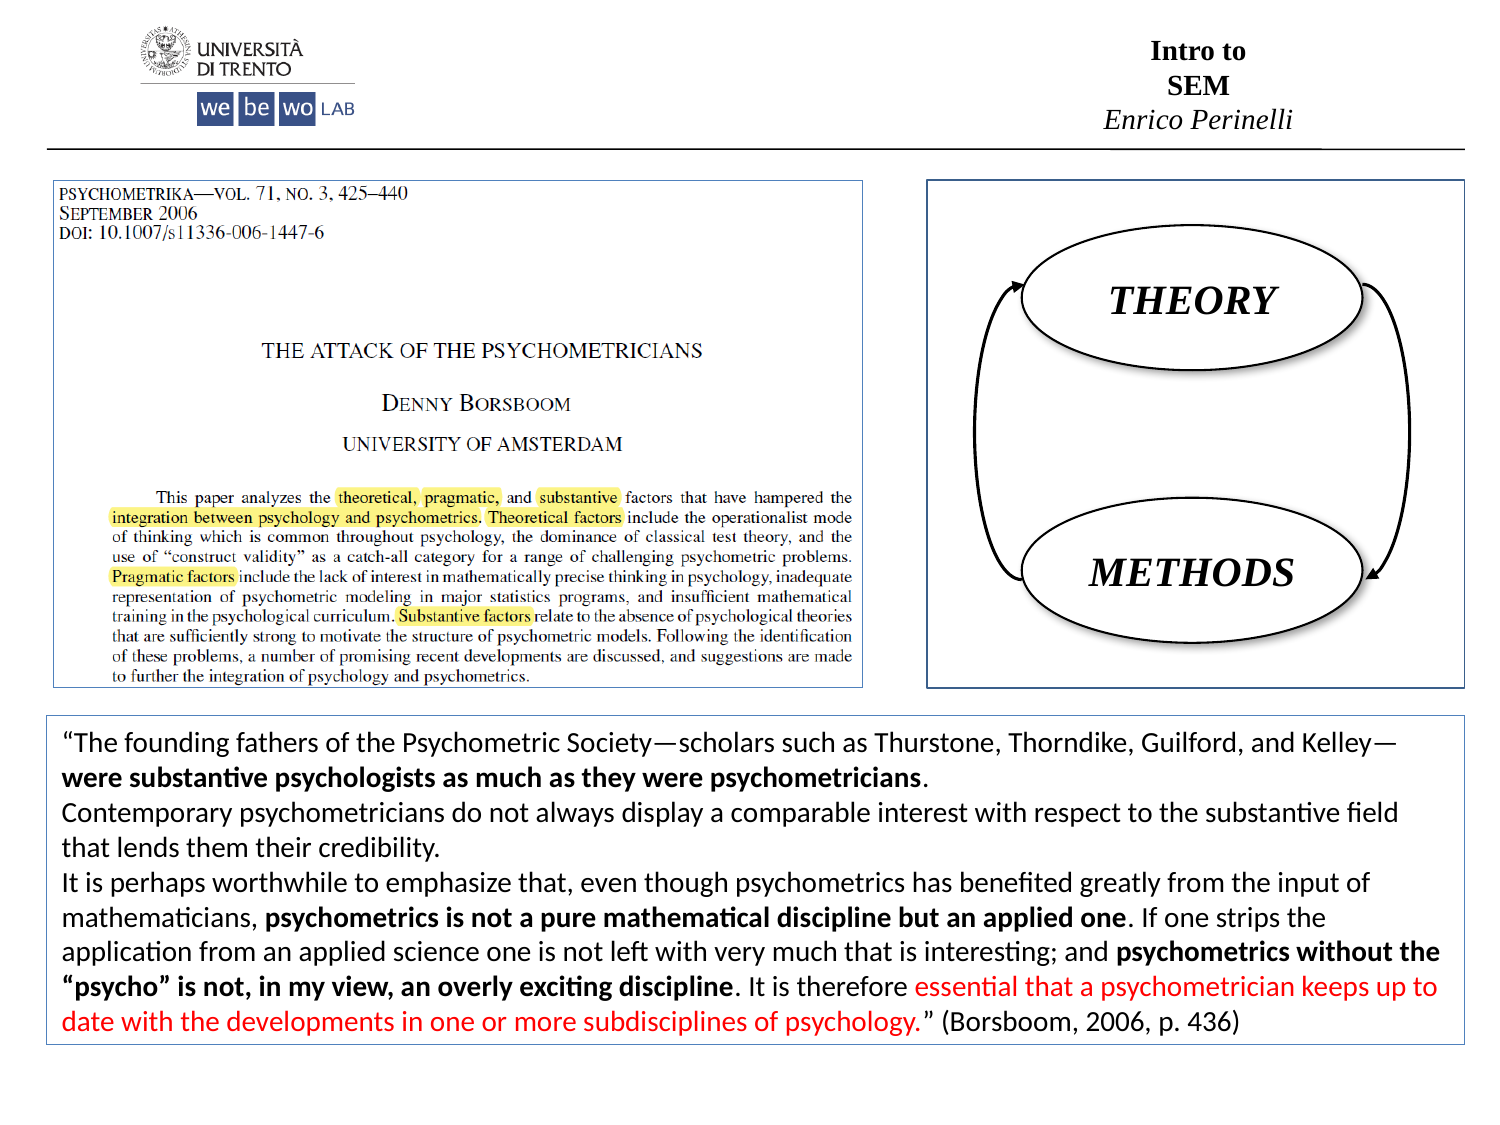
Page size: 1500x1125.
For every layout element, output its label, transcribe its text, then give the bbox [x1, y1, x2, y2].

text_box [974, 224, 1410, 644]
text_box Intro to SEM Enrico Perinelli [1088, 23, 1309, 143]
picture [136, 19, 362, 134]
text_box “The founding fathers of the Psychometric Society—scholars such as Thurstone, Thorndike, Guilford, and Kelley—were substantive psychologists as much as they were psychometricians. Contemporary psychometricians do not always display a comparable interest with respect to the substantive field that lends them their credibility. It is perhaps worthwhile to emphasize that, even though psychometrics has benefited greatly from the input of mathematicians, psychometrics is not a pure mathematical discipline but an applied one. If one strips the application from an applied science one is not left with very much that is interesting; and psychometrics without the “psycho” is not, in my view, an overly exciting discipline. It is therefore essential that a psychometrician keeps up to date with the developments in one or more subdisciplines of psychology.” (Borsboom, 2006, p. 436) [46, 715, 1465, 1045]
text_box [925, 178, 1467, 690]
picture [52, 179, 863, 689]
